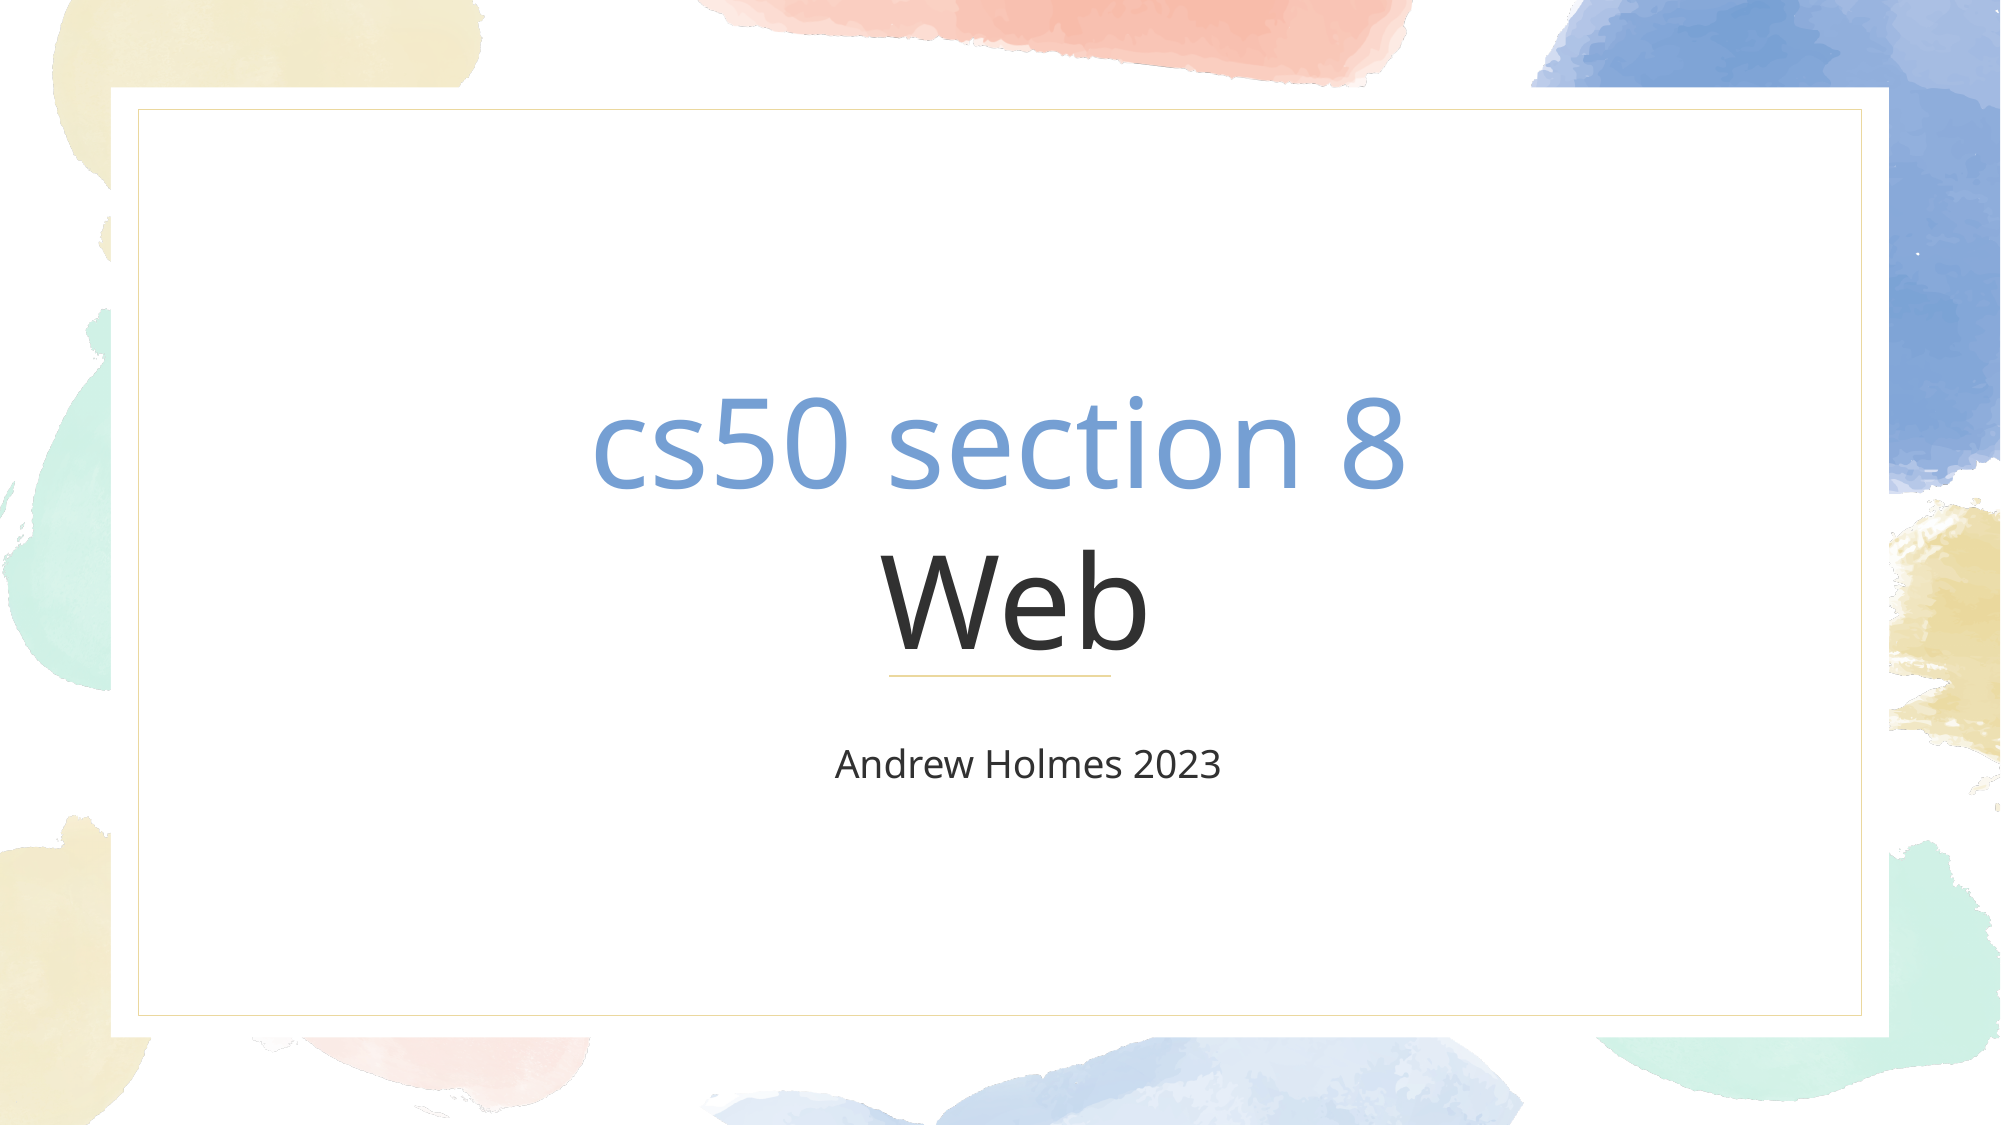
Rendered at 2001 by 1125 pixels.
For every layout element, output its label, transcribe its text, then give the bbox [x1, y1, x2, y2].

picture [627, 0, 1417, 87]
picture [0, 795, 614, 1125]
picture [1495, 0, 2001, 1125]
picture [652, 1038, 1582, 1125]
list Andrew Holmes 2023 [574, 718, 1483, 813]
list Web [549, 480, 1453, 650]
picture [0, 0, 516, 728]
list cs50 section 8 [493, 326, 1507, 558]
